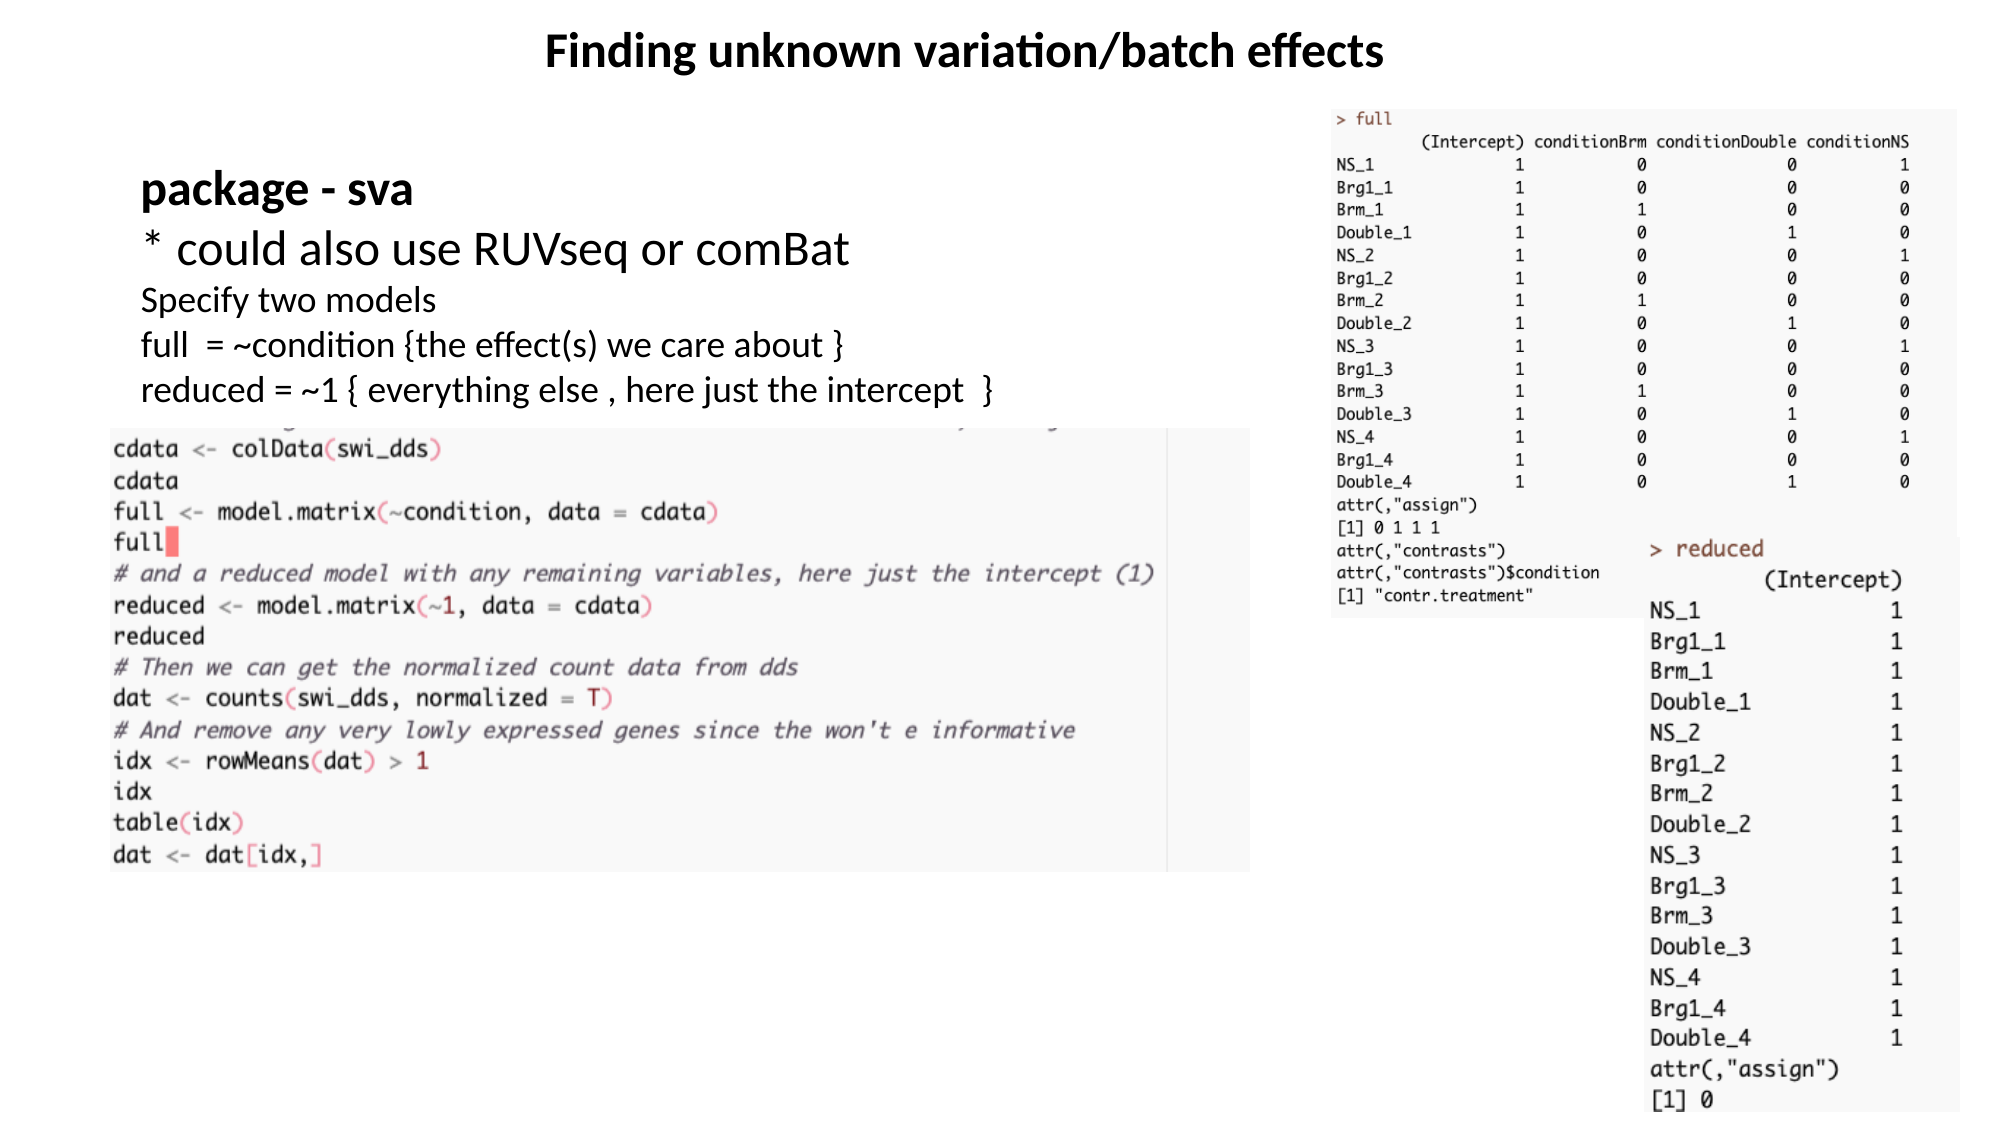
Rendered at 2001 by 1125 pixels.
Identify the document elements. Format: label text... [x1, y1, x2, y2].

text_box package - sva * could also use RUVseq or comBat [136, 151, 855, 270]
picture [110, 428, 1250, 872]
text_box Specify two models full = ~condition {the effect(s) we care about } reduced = ~1 { everything else , here just the intercept } [136, 270, 999, 414]
picture [1331, 109, 1961, 1113]
text_box Finding unknown variation/batch effects [540, 12, 1390, 82]
